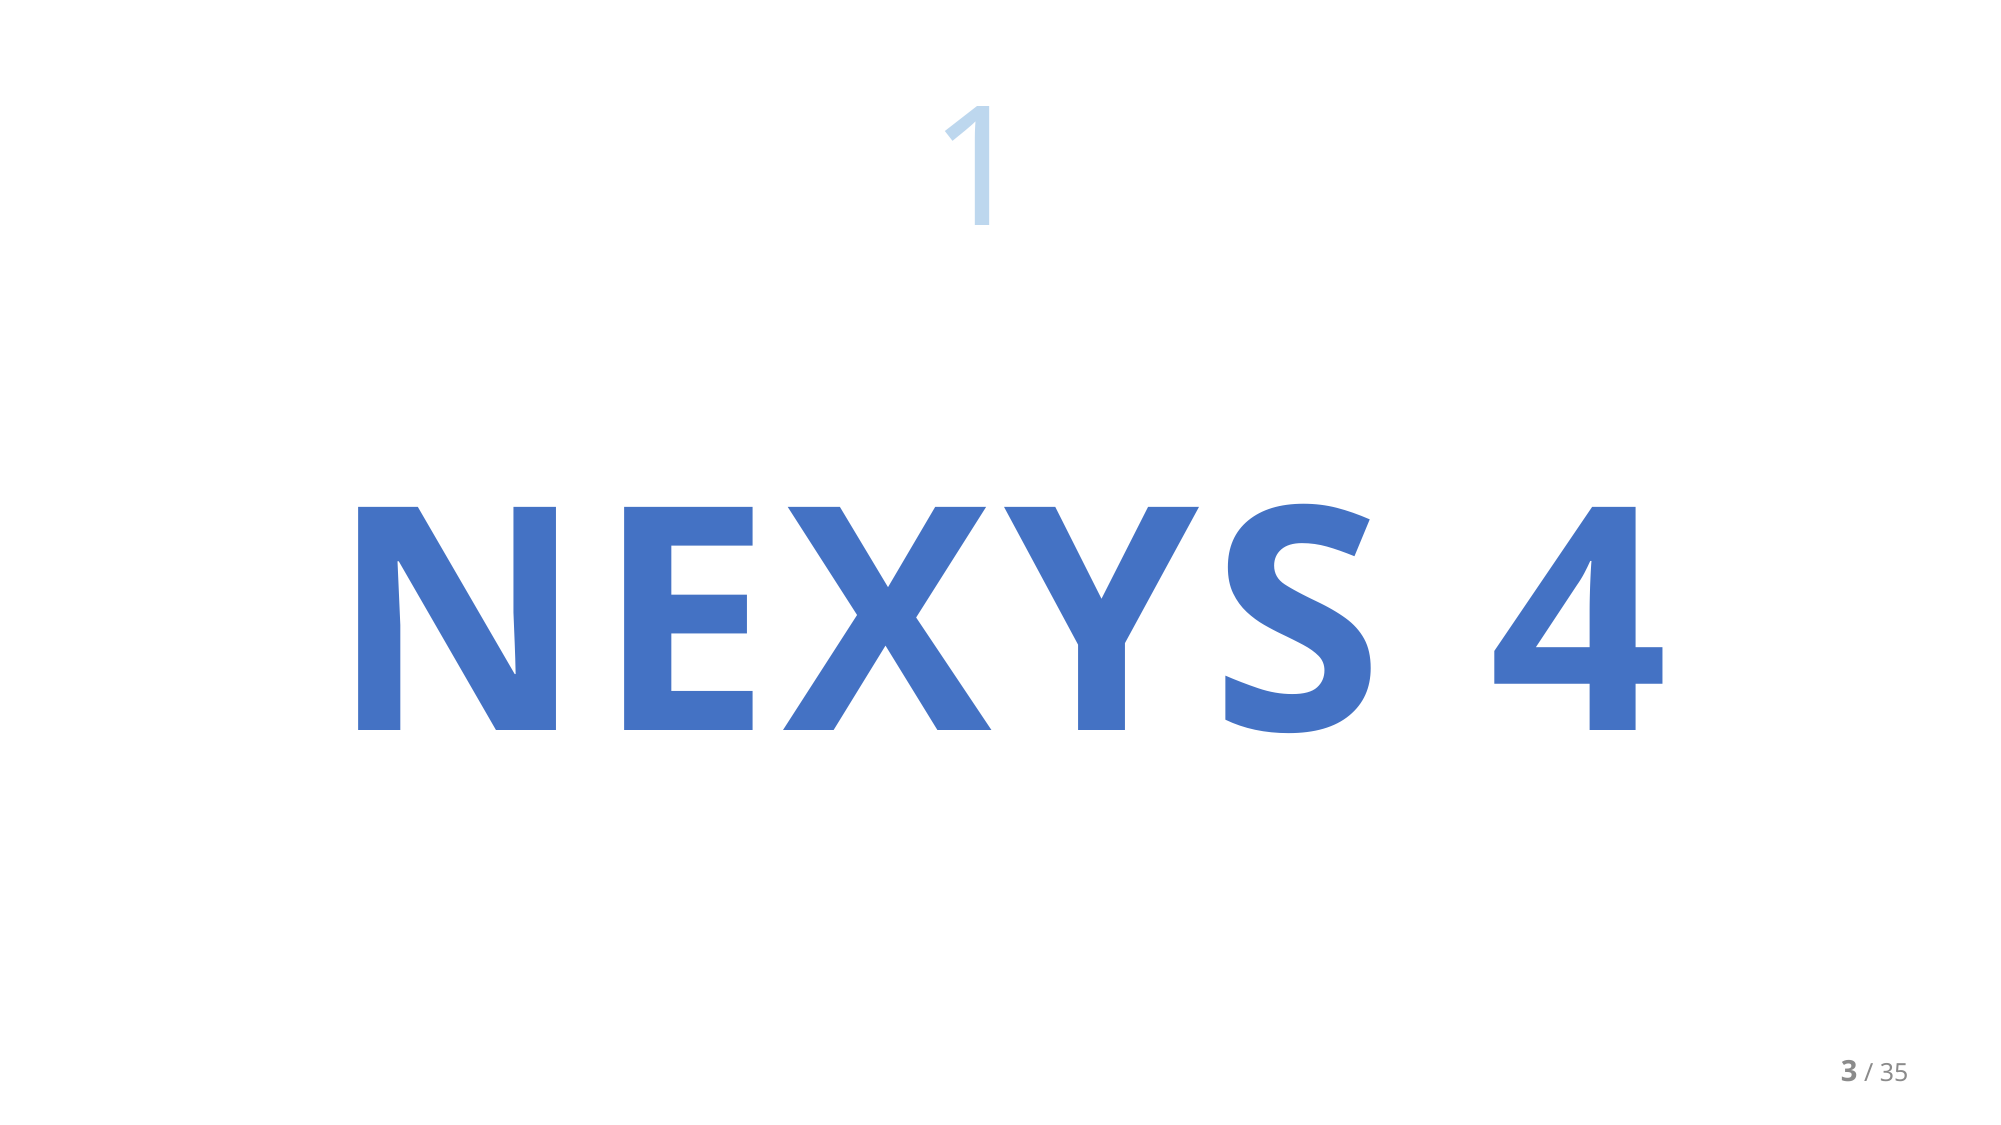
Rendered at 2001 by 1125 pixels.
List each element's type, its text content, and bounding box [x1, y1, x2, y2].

text_box 1 [915, 51, 1041, 267]
title NEXYS 4 [0, 381, 2000, 877]
slide_number 3 / 35 [1412, 1042, 1924, 1103]
